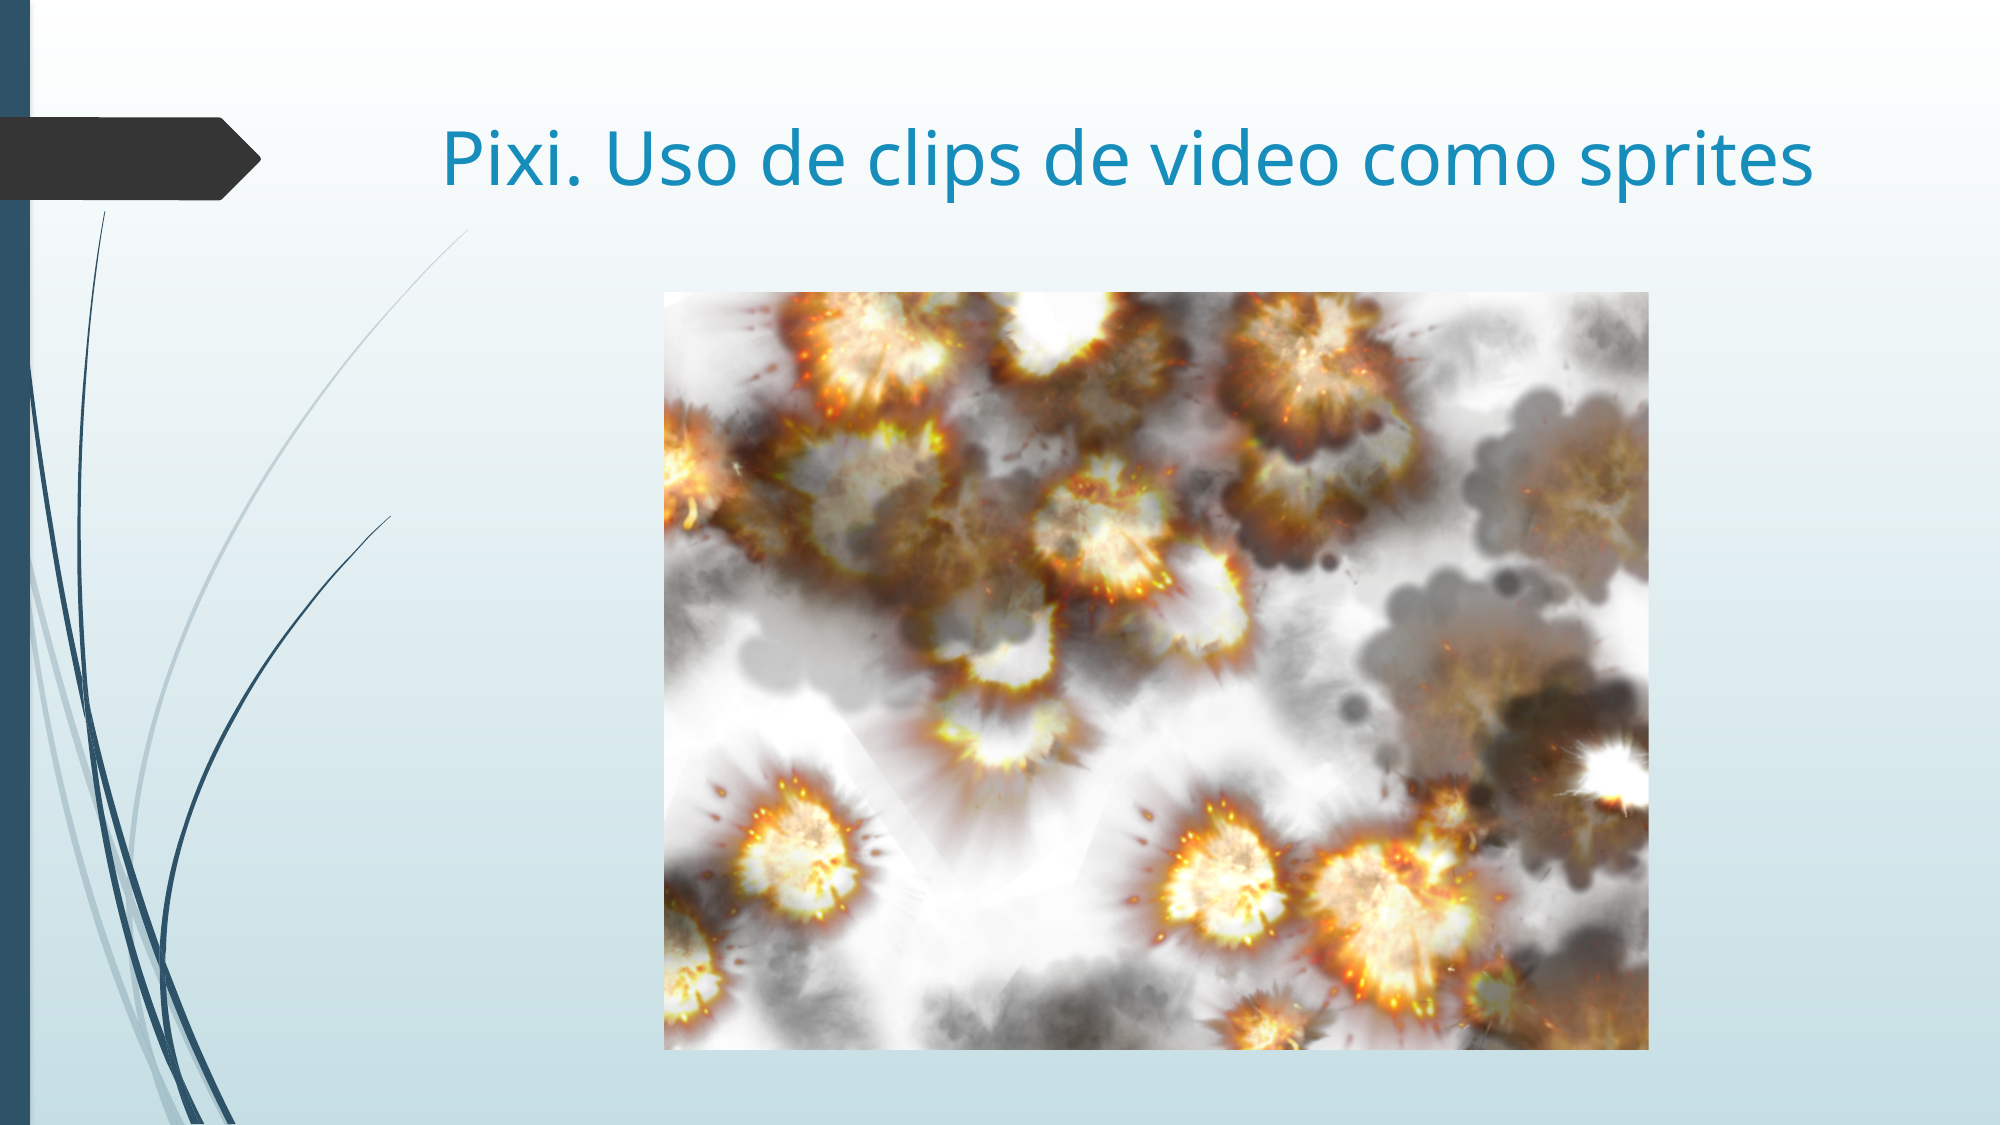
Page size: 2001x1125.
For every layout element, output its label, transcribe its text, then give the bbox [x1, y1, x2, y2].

title Pixi. Uso de clips de video como sprites [425, 102, 1888, 313]
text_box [663, 292, 1649, 1050]
